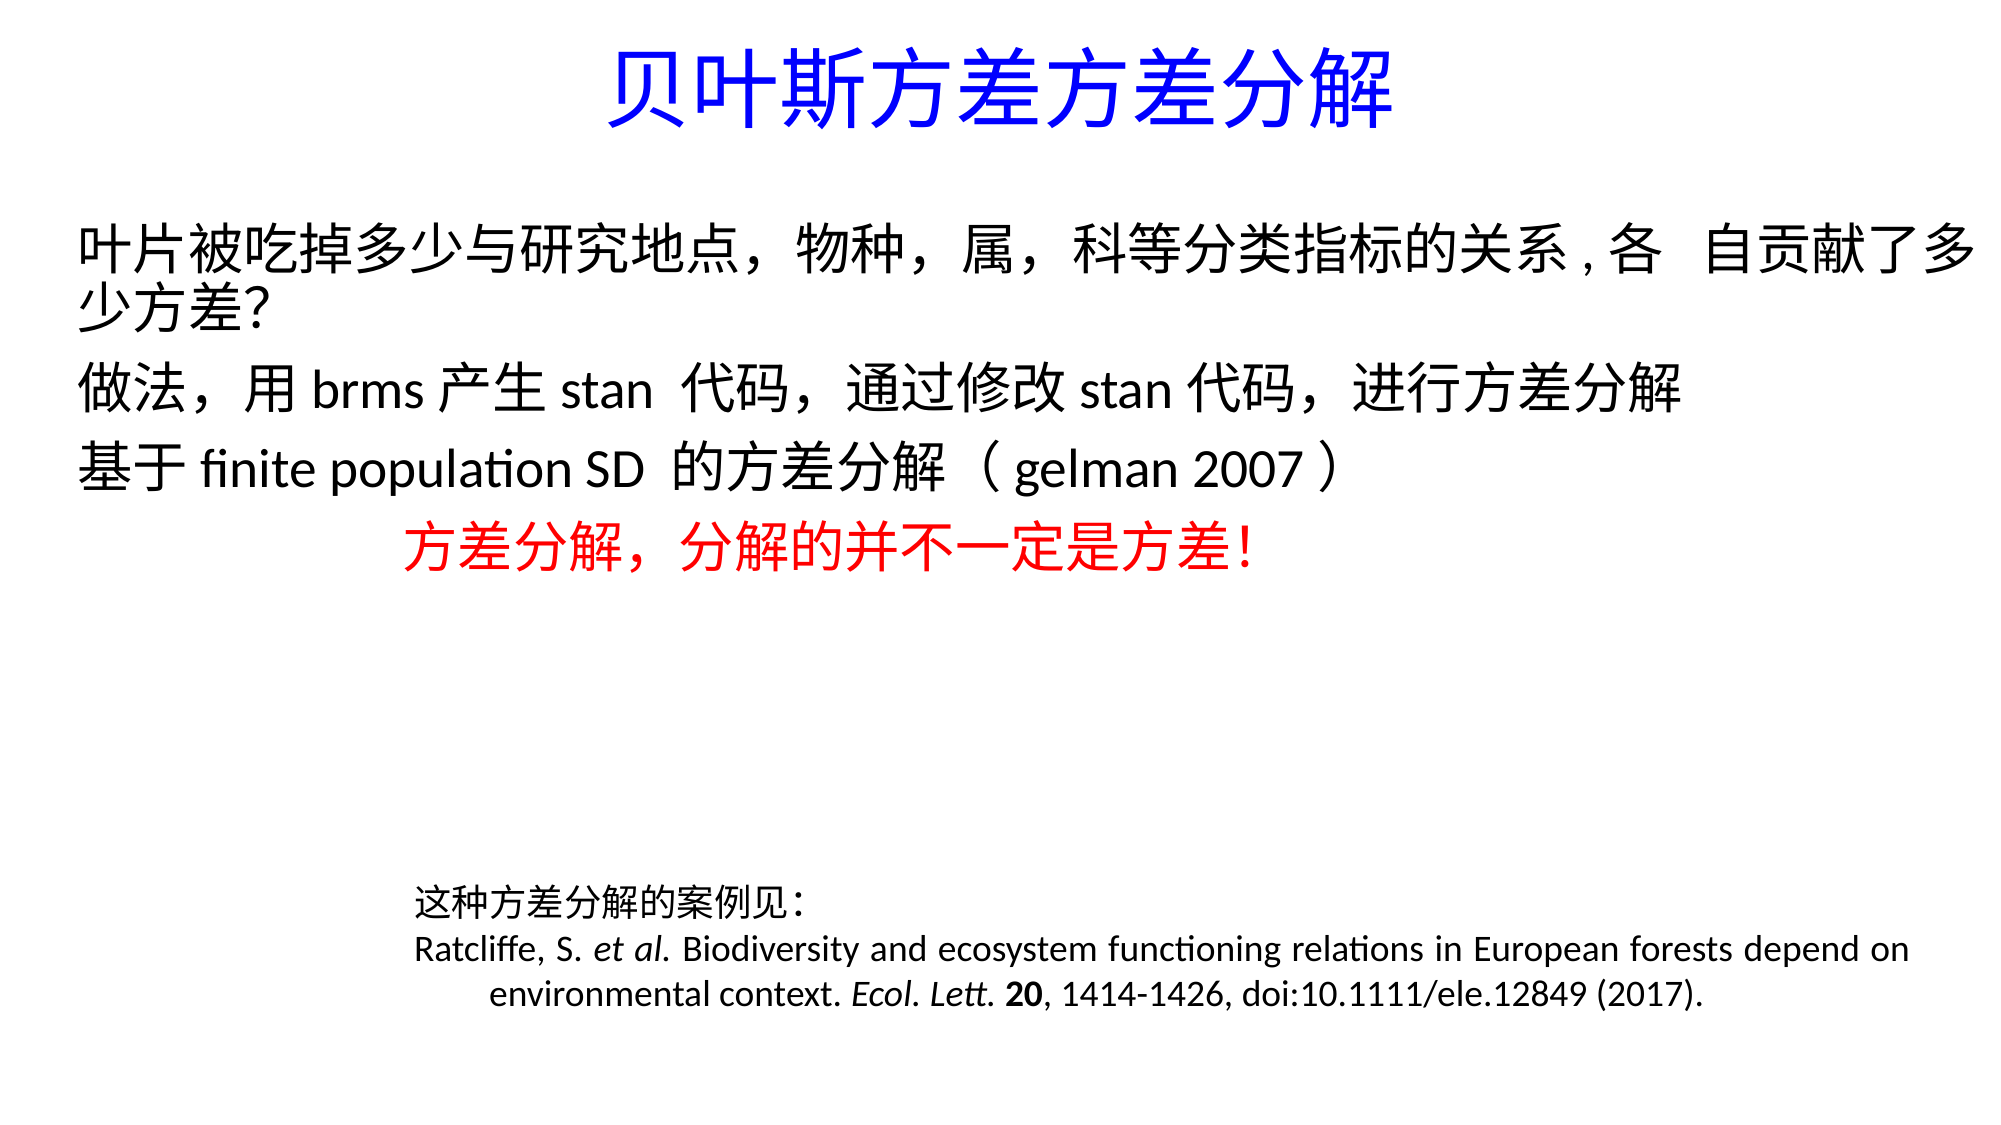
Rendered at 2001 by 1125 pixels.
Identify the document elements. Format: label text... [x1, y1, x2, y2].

list 叶片被吃掉多少与研究地点，物种，属，科等分类指标的关系,各 自贡献了多少方差？ 做法，用brms产生stan 代码，通过修改stan代码，进行方差分解 基于finite population SD 的方差分解（gelman 2007） 方差分解，分解的并不一定是方差！ [62, 214, 2000, 591]
text_box 这种方差分解的案例见： Ratcliffe, S. et al. Biodiversity and ecosystem functioning relations in European forests depend on environmental context. Ecol. Lett. 20, 1414-1426, doi:10.1111/ele.12849 (2017). [399, 871, 1927, 1022]
title 贝叶斯方差方差分解 [137, 37, 1863, 149]
